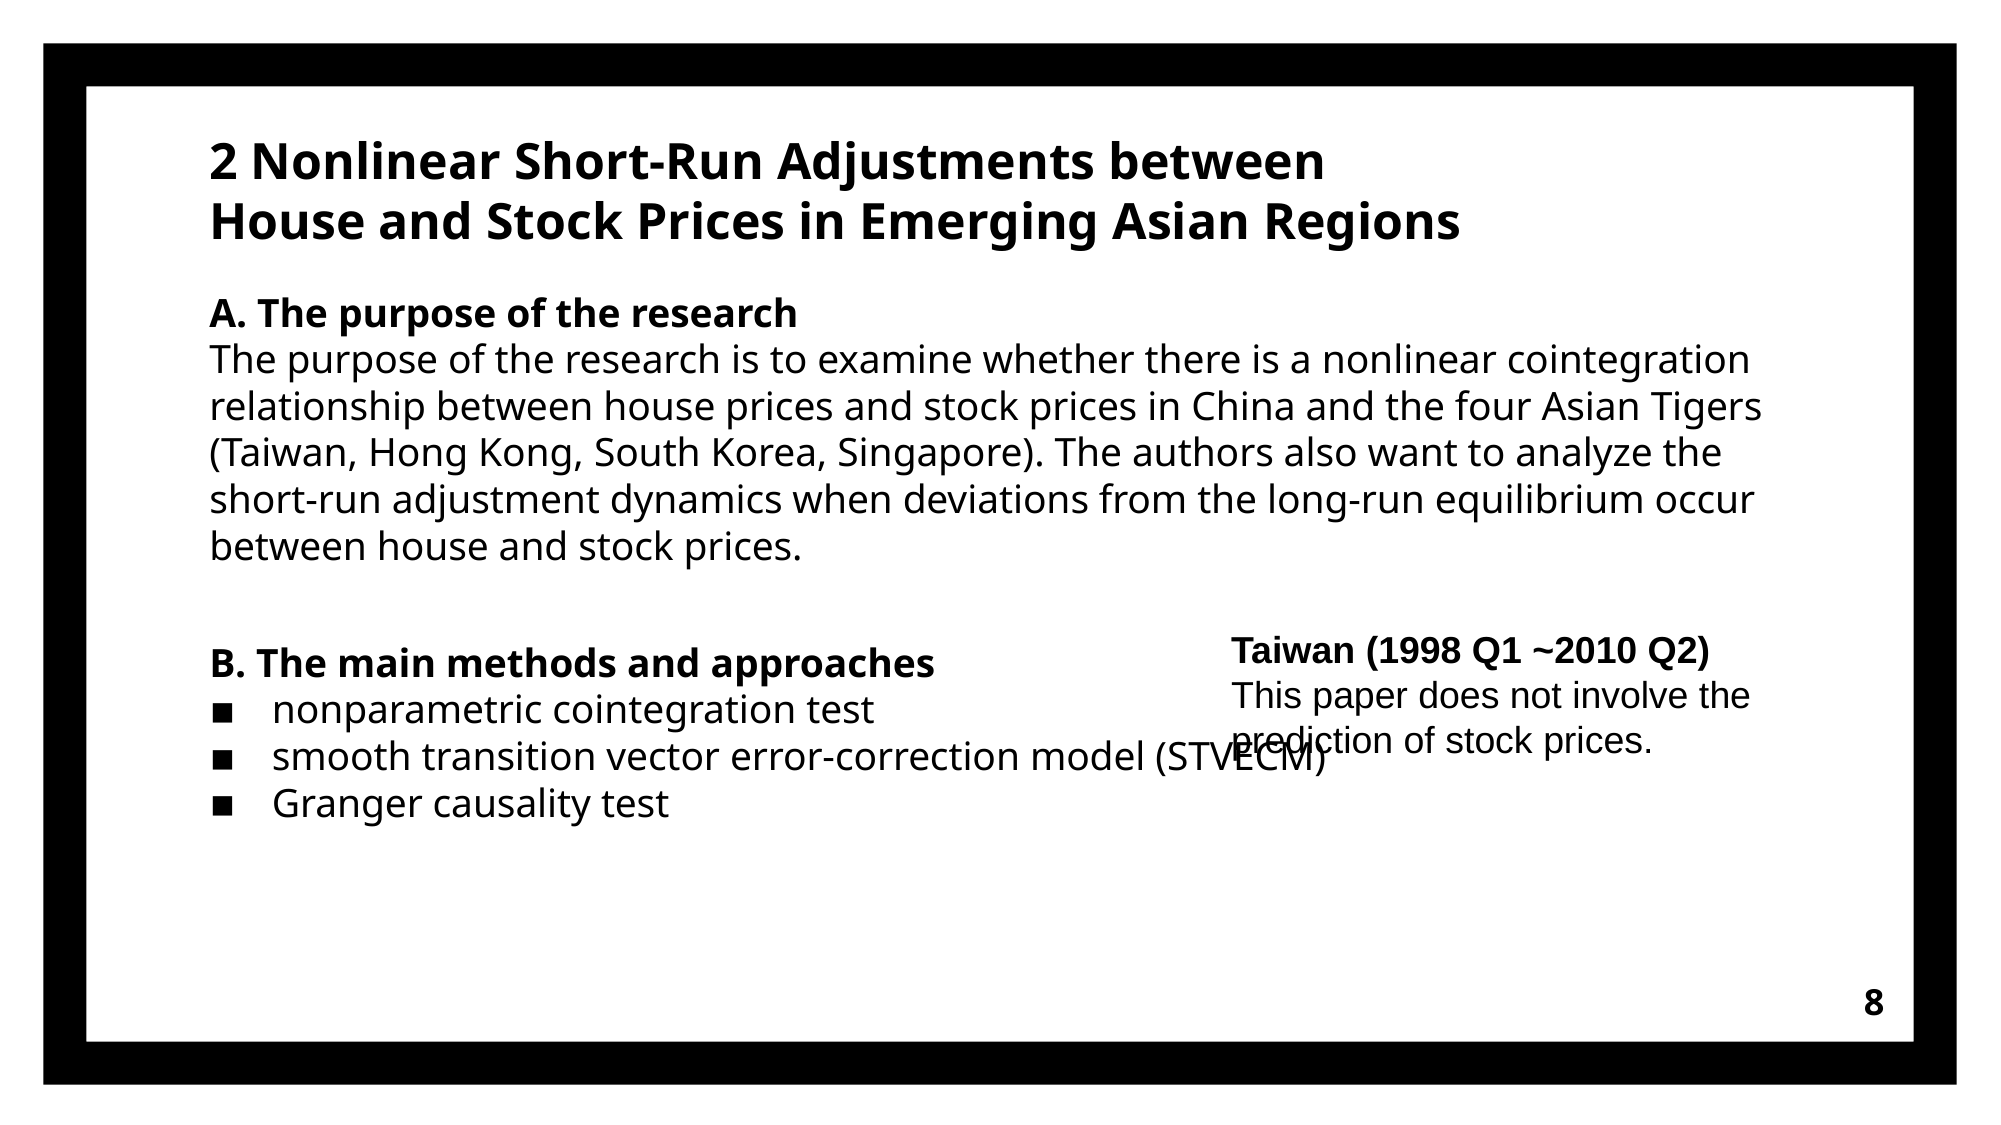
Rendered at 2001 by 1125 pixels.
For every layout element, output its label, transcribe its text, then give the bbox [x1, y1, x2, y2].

list B. The main methods and approaches nonparametric cointegration test smooth transition vector error-correction model (STVECM) Granger causality test [189, 618, 1790, 969]
text_box Taiwan (1998 Q1 ~2010 Q2) This paper does not involve the prediction of stock prices. [1216, 618, 1790, 769]
list A. The purpose of the research The purpose of the research is to examine whether there is a nonlinear cointegration relationship between house prices and stock prices in China and the four Asian Tigers (Taiwan, Hong Kong, South Korea, Singapore). The authors also want to analyze the short-run adjustment dynamics when deviations from the long-run equilibrium occur between house and stock prices. [189, 268, 1790, 618]
slide_number 8 [1784, 960, 1905, 1047]
title 2 Nonlinear Short-Run Adjustments between House and Stock Prices in Emerging Asian Regions [189, 109, 1490, 268]
